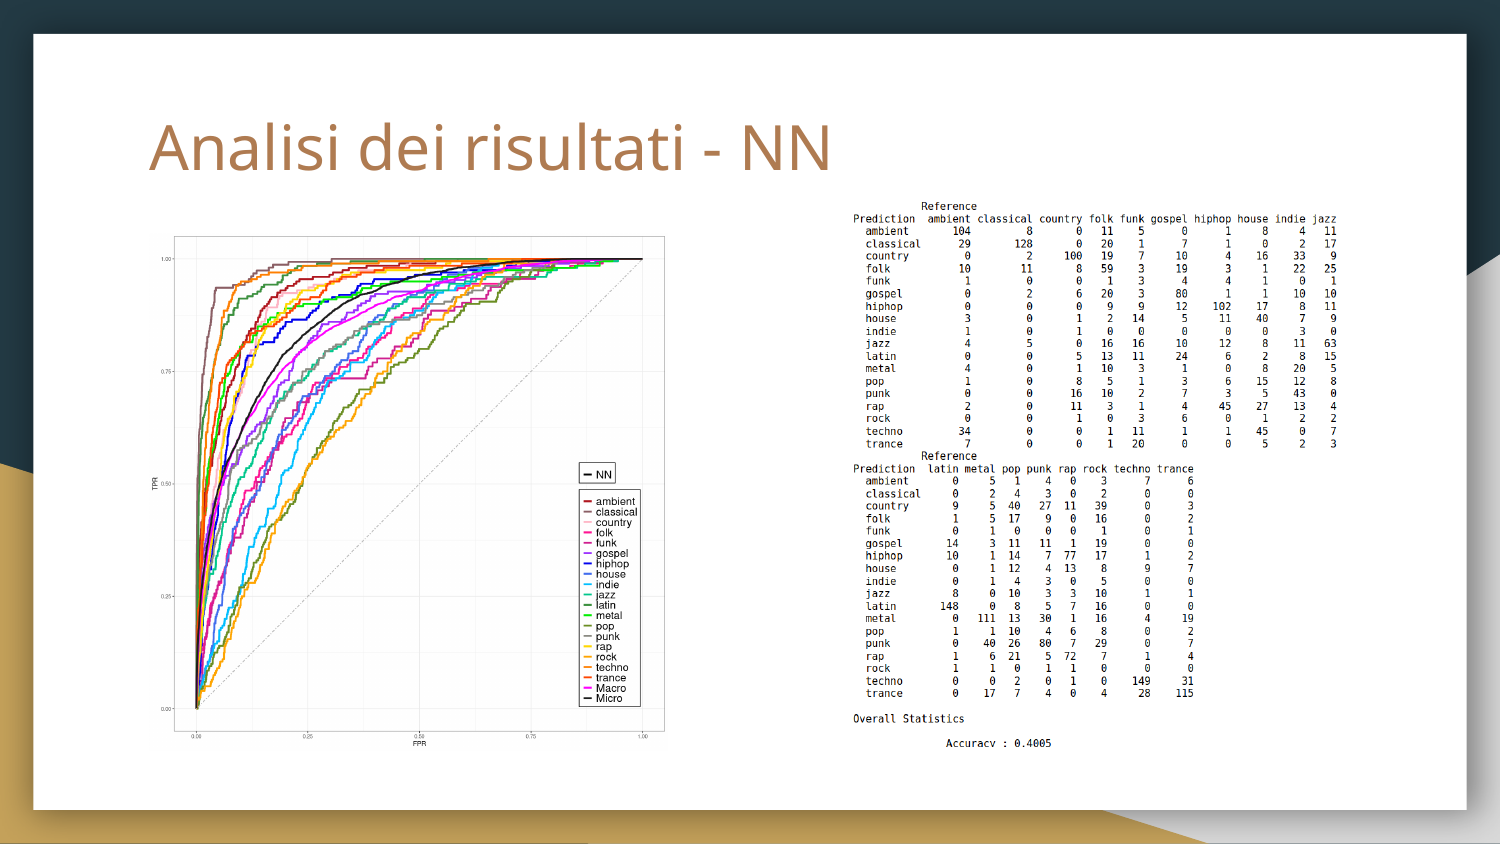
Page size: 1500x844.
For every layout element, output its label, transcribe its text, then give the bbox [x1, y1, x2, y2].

picture [149, 232, 668, 752]
title Analisi dei risultati - NN [134, 88, 1366, 246]
picture [844, 200, 1355, 747]
